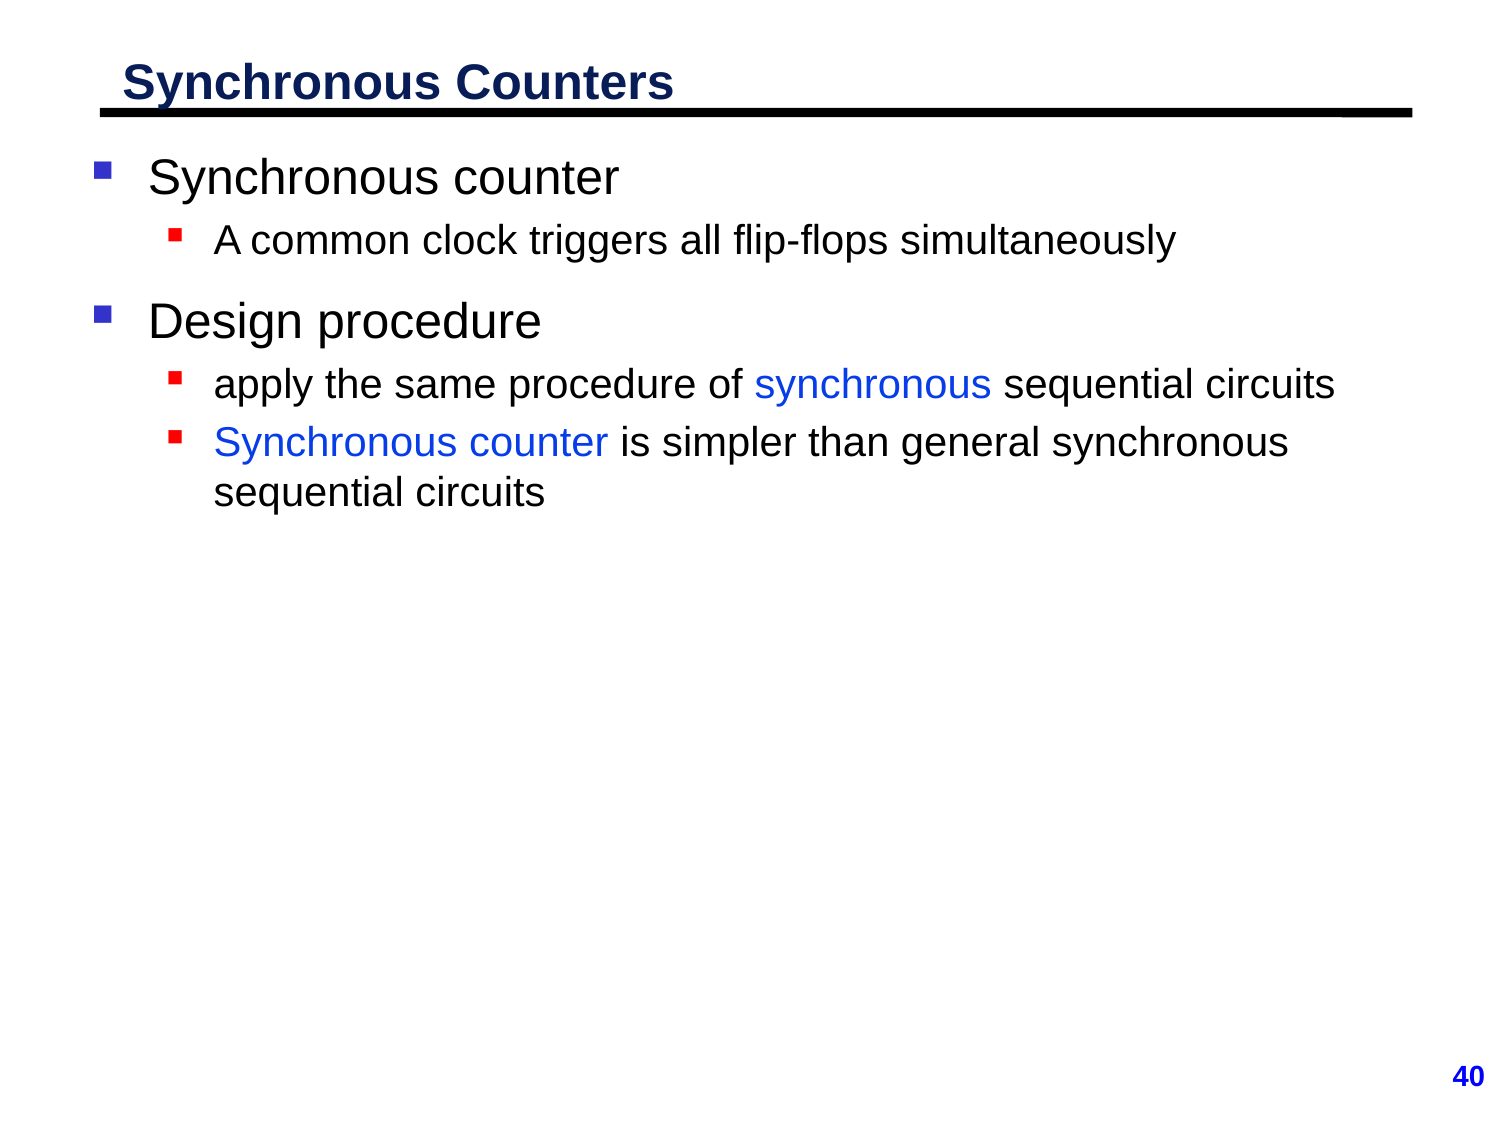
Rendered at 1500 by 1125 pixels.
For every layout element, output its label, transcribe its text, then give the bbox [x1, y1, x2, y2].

title Synchronous Counters [112, 53, 692, 115]
text_box Synchronous counter A common clock triggers all flip-flops simultaneously Design procedure apply the same procedure of synchronous sequential circuits Synchronous counter is simpler than general synchronous sequential circuits [76, 137, 1384, 969]
